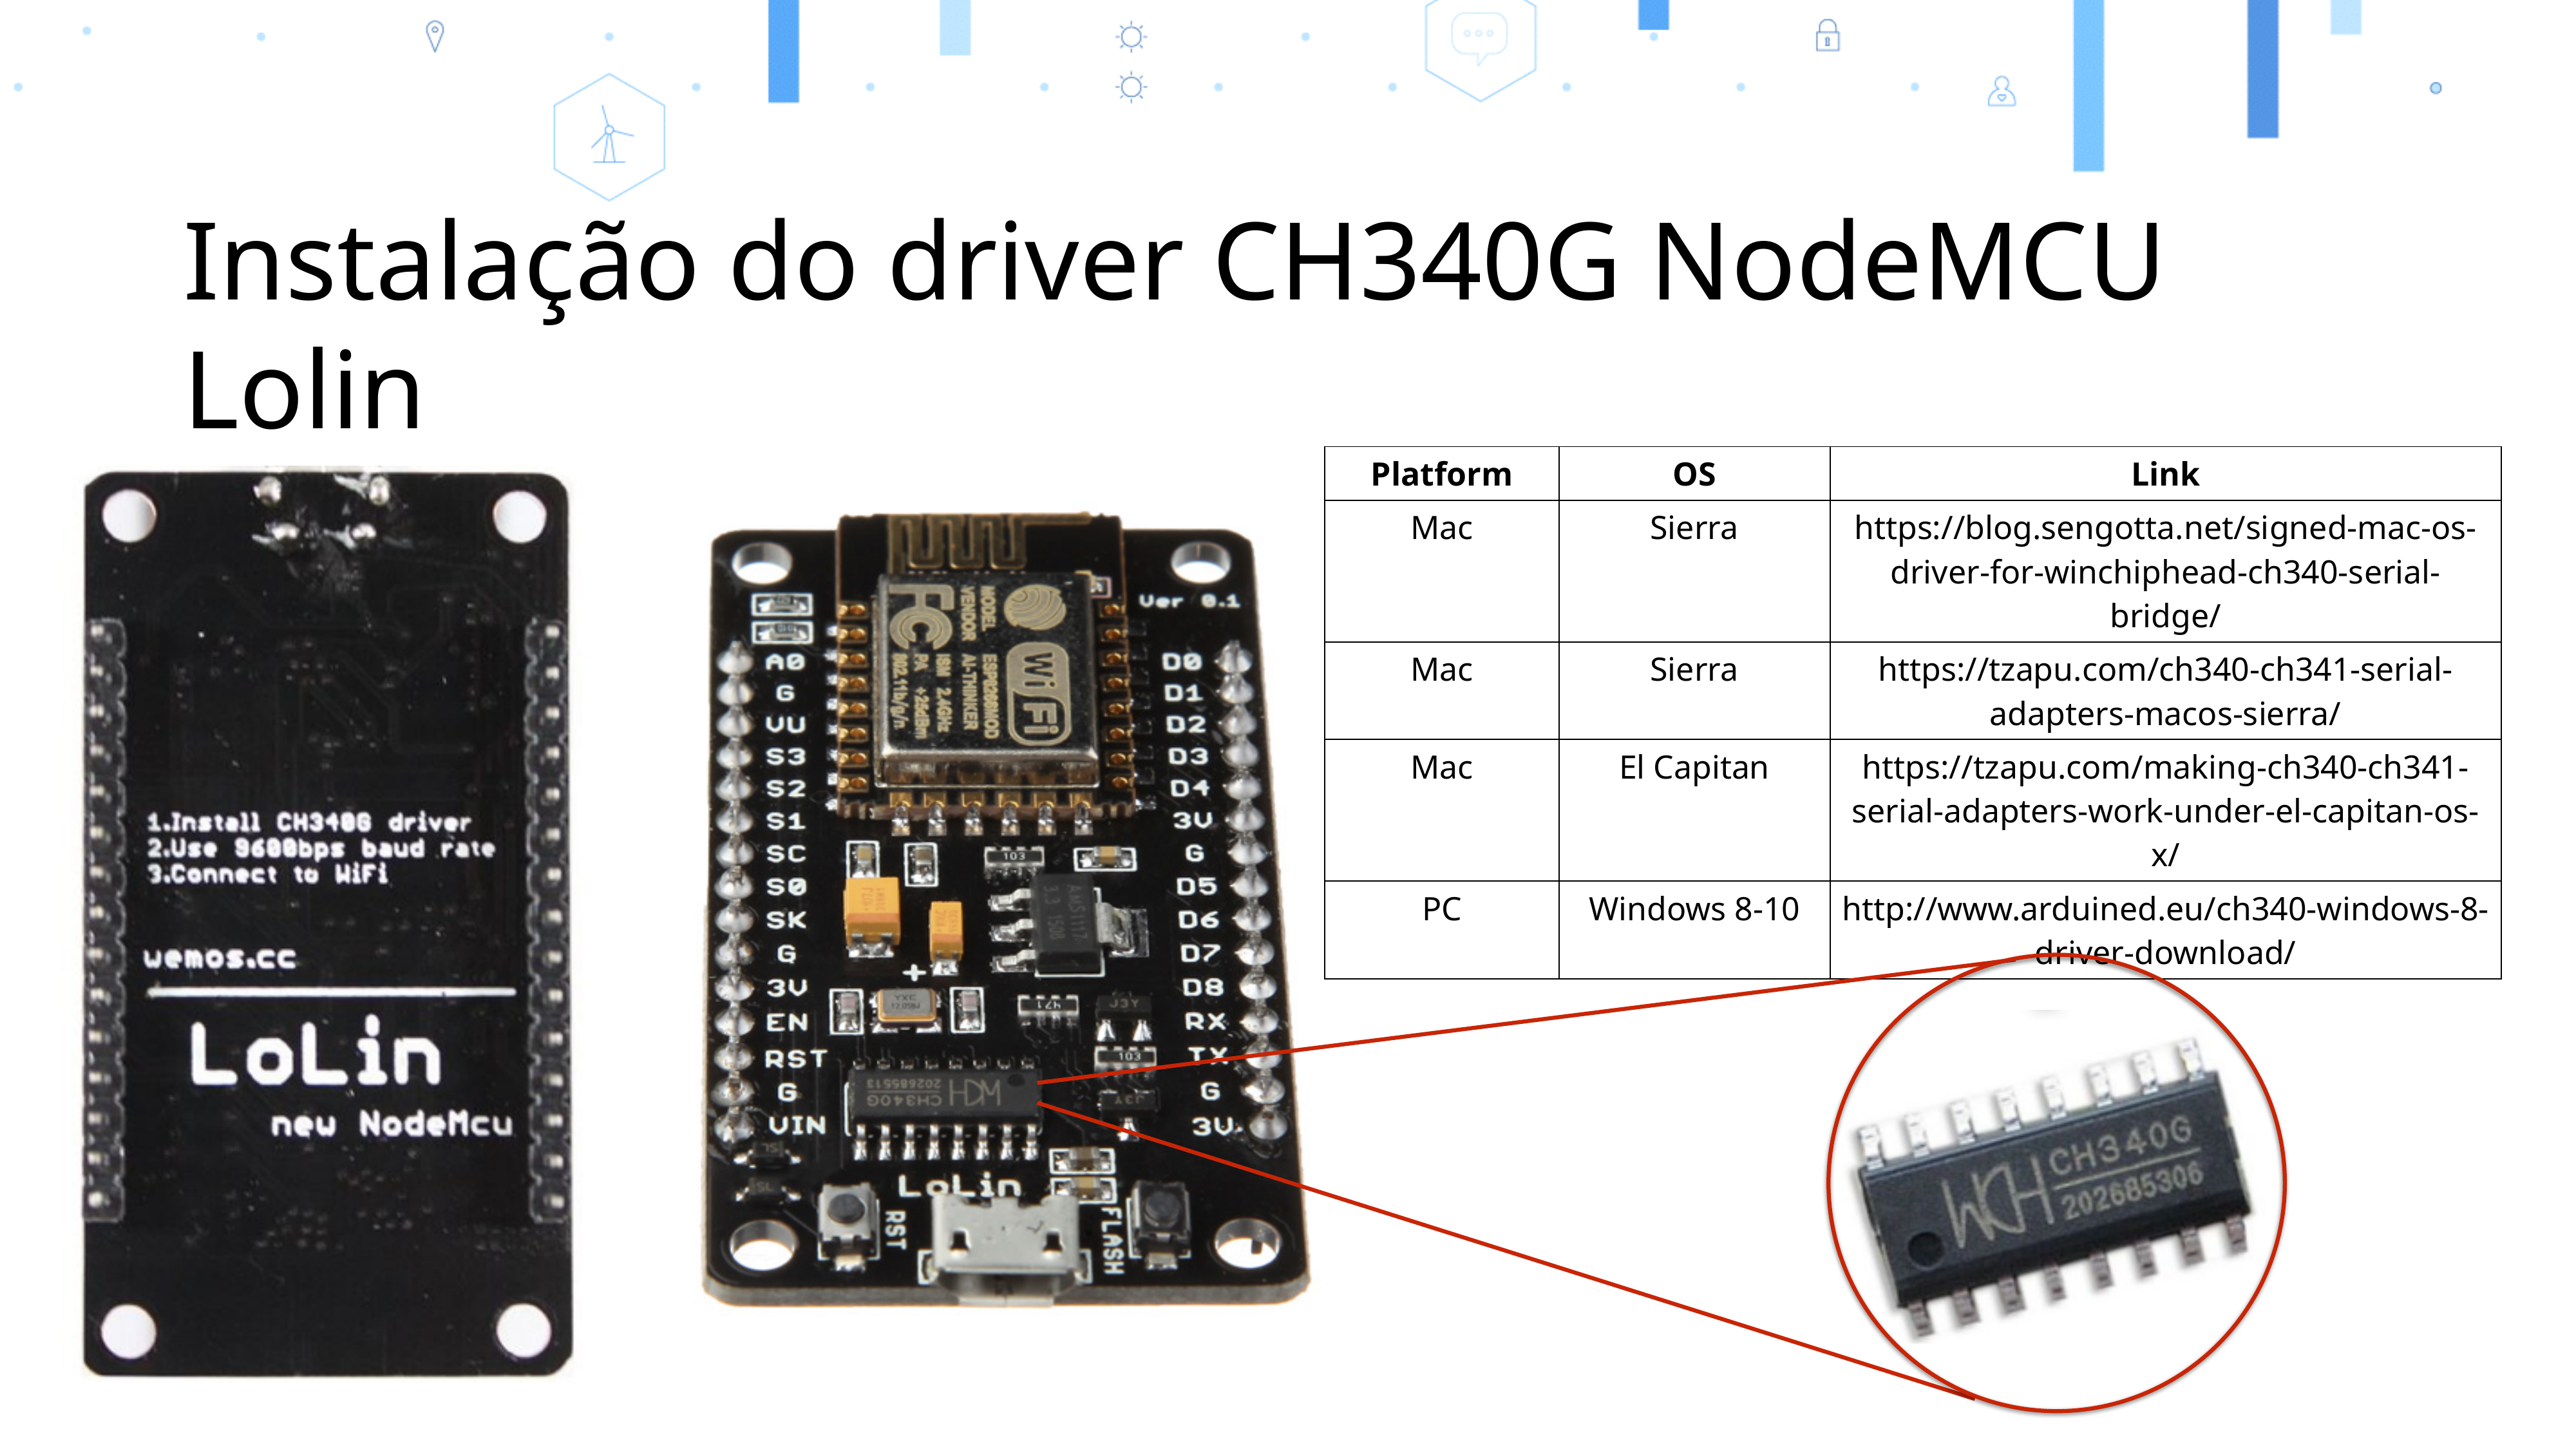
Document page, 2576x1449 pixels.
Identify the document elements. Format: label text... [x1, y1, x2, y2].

table_cell https://tzapu.com/making-ch340-ch341-serial-adapters-work-under-el-capitan-os-x/ [1831, 740, 2501, 880]
text_box [2273, 1109, 2285, 1257]
picture [0, 0, 2576, 1449]
table_cell PC [1434, 882, 1558, 954]
table_cell https://tzapu.com/ch340-ch341-serial-adapters-macos-sierra/ [1831, 643, 2501, 739]
table_cell Sierra [1560, 501, 1830, 641]
table_cell Mac [1434, 501, 1558, 641]
text_box [1979, 1370, 2187, 1412]
table_cell Sierra [1560, 643, 1830, 739]
table_cell Mac [1434, 740, 1558, 880]
table_cell Windows 8-10 [1560, 882, 1830, 954]
table_cell El Capitan [1560, 740, 1830, 880]
table_cell http://www.arduined.eu/ch340-windows-8-driver-download/ [1831, 882, 2501, 978]
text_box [1037, 959, 2016, 1083]
title Instalação do driver CH340G NodeMCU Lolin [177, 232, 2398, 410]
table_header Link [1831, 447, 2501, 500]
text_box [1037, 1103, 1975, 1399]
table_cell https://blog.sengotta.net/signed-mac-os-driver-for-winchiphead-ch340-serial-bridge/ [1831, 501, 2501, 641]
text_box [2020, 954, 2200, 1005]
table_header Platform [1325, 447, 1558, 500]
table_header OS [1560, 447, 1830, 500]
table_cell Mac [1434, 643, 1558, 739]
